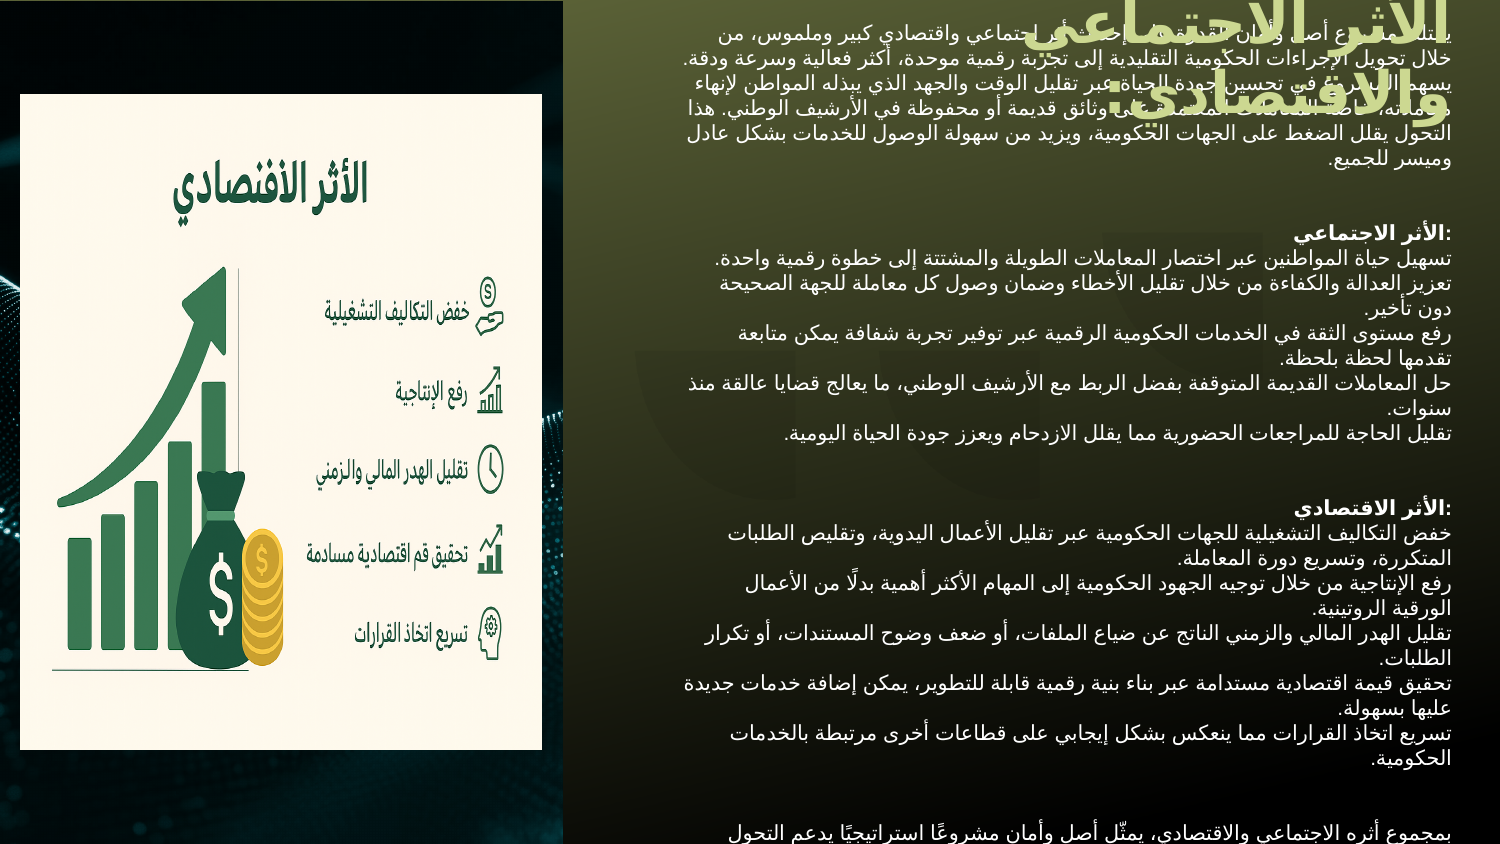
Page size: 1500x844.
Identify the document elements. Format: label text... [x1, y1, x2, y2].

picture [0, 0, 1500, 844]
title الأثر الاجتماعي والاقتصادي: [796, 0, 1468, 111]
text_box يمتلك مشروع أصل وأمان القدرة على إحداث أثر اجتماعي واقتصادي كبير وملموس، من خلال تحويل الإجراءات الحكومية التقليدية إلى تجربة رقمية موحدة، أكثر فعالية وسرعة ودقة. يسهم المشروع في تحسين جودة الحياة عبر تقليل الوقت والجهد الذي يبذله المواطن لإنهاء معاملاته، خاصة المعاملات المعتمدة على وثائق قديمة أو محفوظة في الأرشيف الوطني. هذا التحول يقلل الضغط على الجهات الحكومية، ويزيد من سهولة الوصول للخدمات بشكل عادل وميسر للجميع. الأثر الاجتماعي: تسهيل حياة المواطنين عبر اختصار المعاملات الطويلة والمشتتة إلى خطوة رقمية واحدة. تعزيز العدالة والكفاءة من خلال تقليل الأخطاء وضمان وصول كل معاملة للجهة الصحيحة دون تأخير. رفع مستوى الثقة في الخدمات الحكومية الرقمية عبر توفير تجربة شفافة يمكن متابعة تقدمها لحظة بلحظة. حل المعاملات القديمة المتوقفة بفضل الربط مع الأرشيف الوطني، ما يعالج قضايا عالقة منذ سنوات. تقليل الحاجة للمراجعات الحضورية مما يقلل الازدحام ويعزز جودة الحياة اليومية. الأثر الاقتصادي: خفض التكاليف التشغيلية للجهات الحكومية عبر تقليل الأعمال اليدوية، وتقليص الطلبات المتكررة، وتسريع دورة المعاملة. رفع الإنتاجية من خلال توجيه الجهود الحكومية إلى المهام الأكثر أهمية بدلًا من الأعمال الورقية الروتينية. تقليل الهدر المالي والزمني الناتج عن ضياع الملفات، أو ضعف وضوح المستندات، أو تكرار الطلبات. تحقيق قيمة اقتصادية مستدامة عبر بناء بنية رقمية قابلة للتطوير، يمكن إضافة خدمات جديدة عليها بسهولة. تسريع اتخاذ القرارات مما ينعكس بشكل إيجابي على قطاعات أخرى مرتبطة بالخدمات الحكومية. بمجموع أثره الاجتماعي والاقتصادي، يمثّل أصل وأمان مشروعًا استراتيجيًا يدعم التحول الرقمي الوطني، ويخلق قيمة طويلة المدى للمواطن والدولة على حد سواء. [666, 298, 1468, 651]
